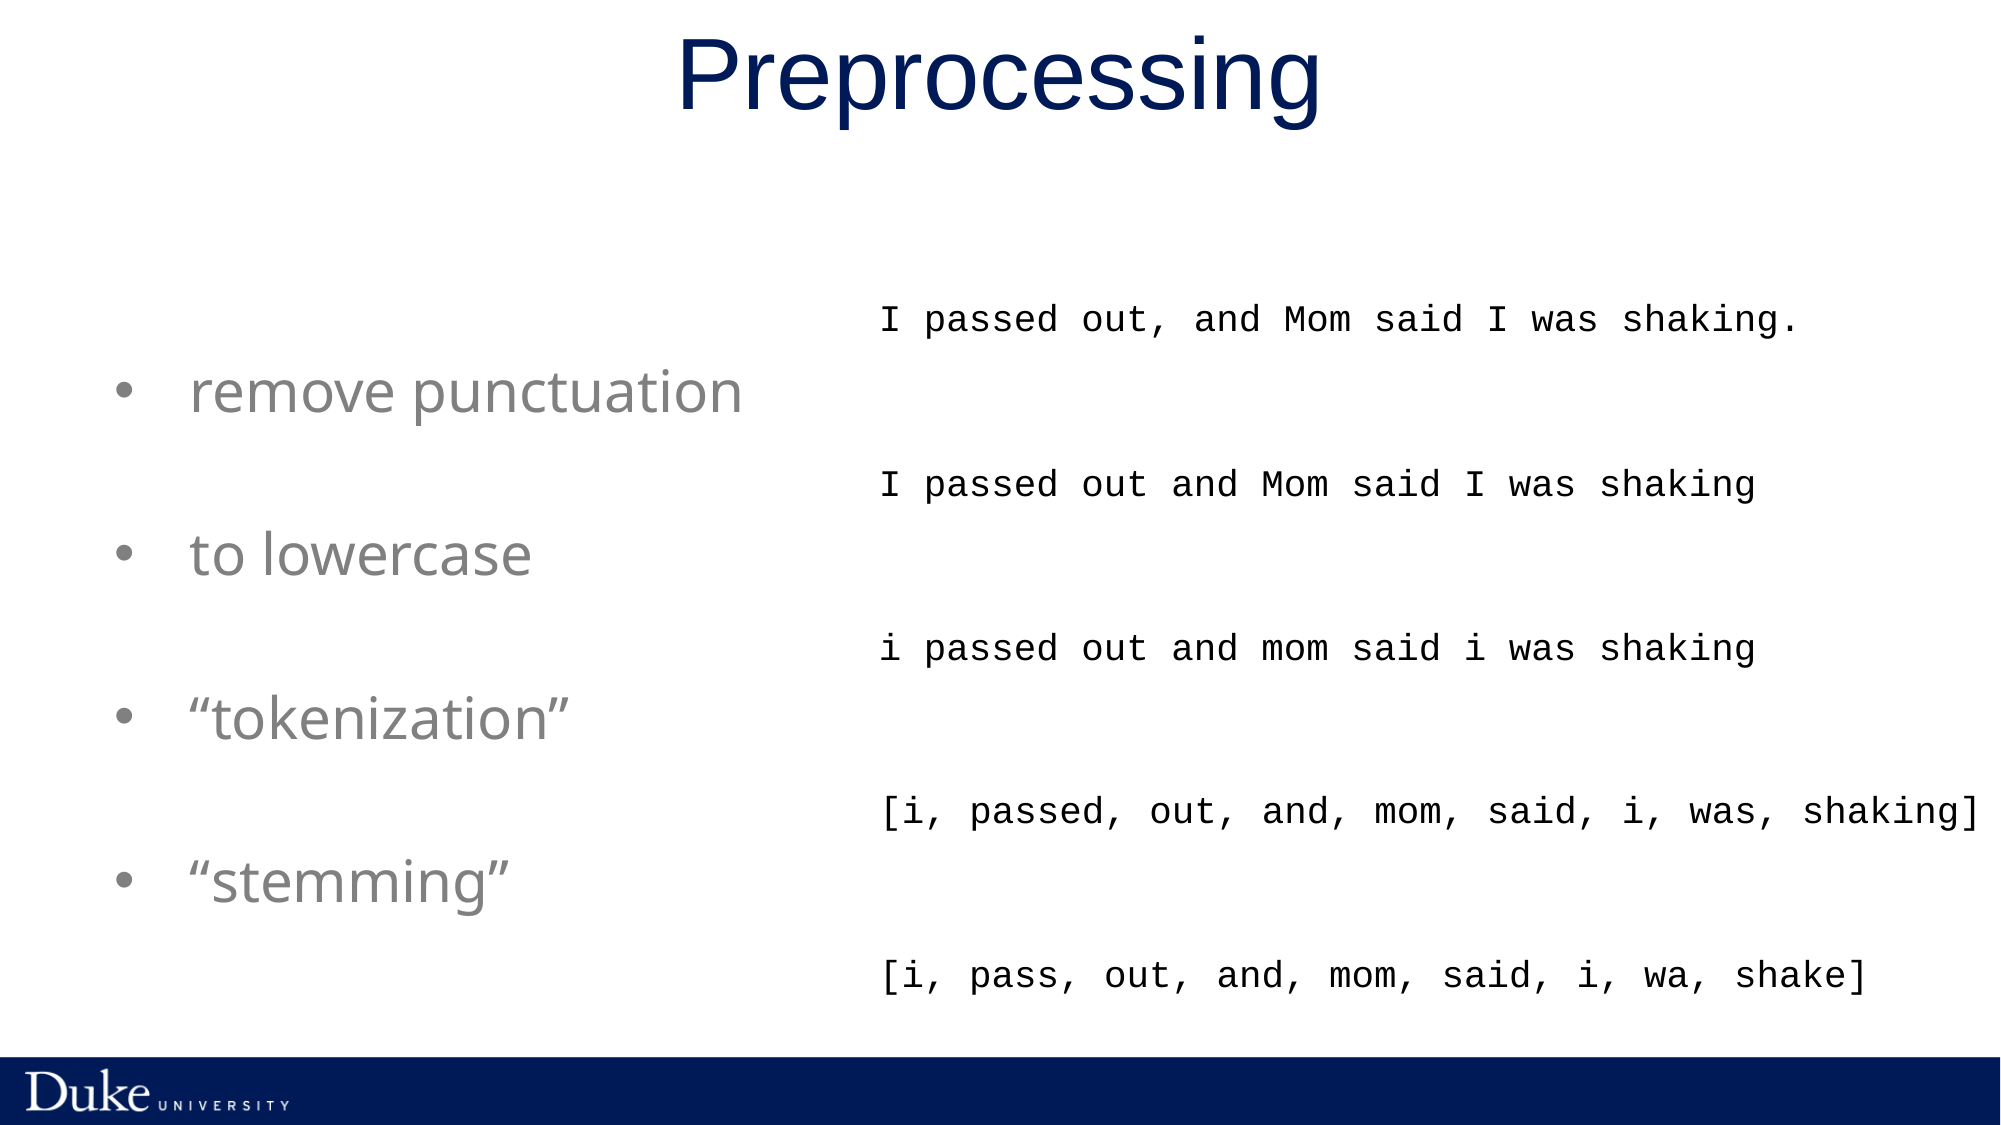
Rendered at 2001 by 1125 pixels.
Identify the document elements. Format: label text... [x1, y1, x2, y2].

text_box I passed out, and Mom said I was shaking. [864, 286, 1817, 347]
picture [0, 0, 2001, 1125]
list remove punctuation to lowercase “tokenization” “stemming” [99, 346, 1393, 1005]
text_box i passed out and mom said i was shaking [864, 615, 1772, 675]
text_box [i, pass, out, and, mom, said, i, wa, shake] [864, 942, 1885, 1003]
text_box I passed out and Mom said I was shaking [864, 451, 1772, 512]
title Preprocessing [99, 0, 1900, 138]
text_box [i, passed, out, and, mom, said, i, was, shaking] [864, 778, 1997, 839]
